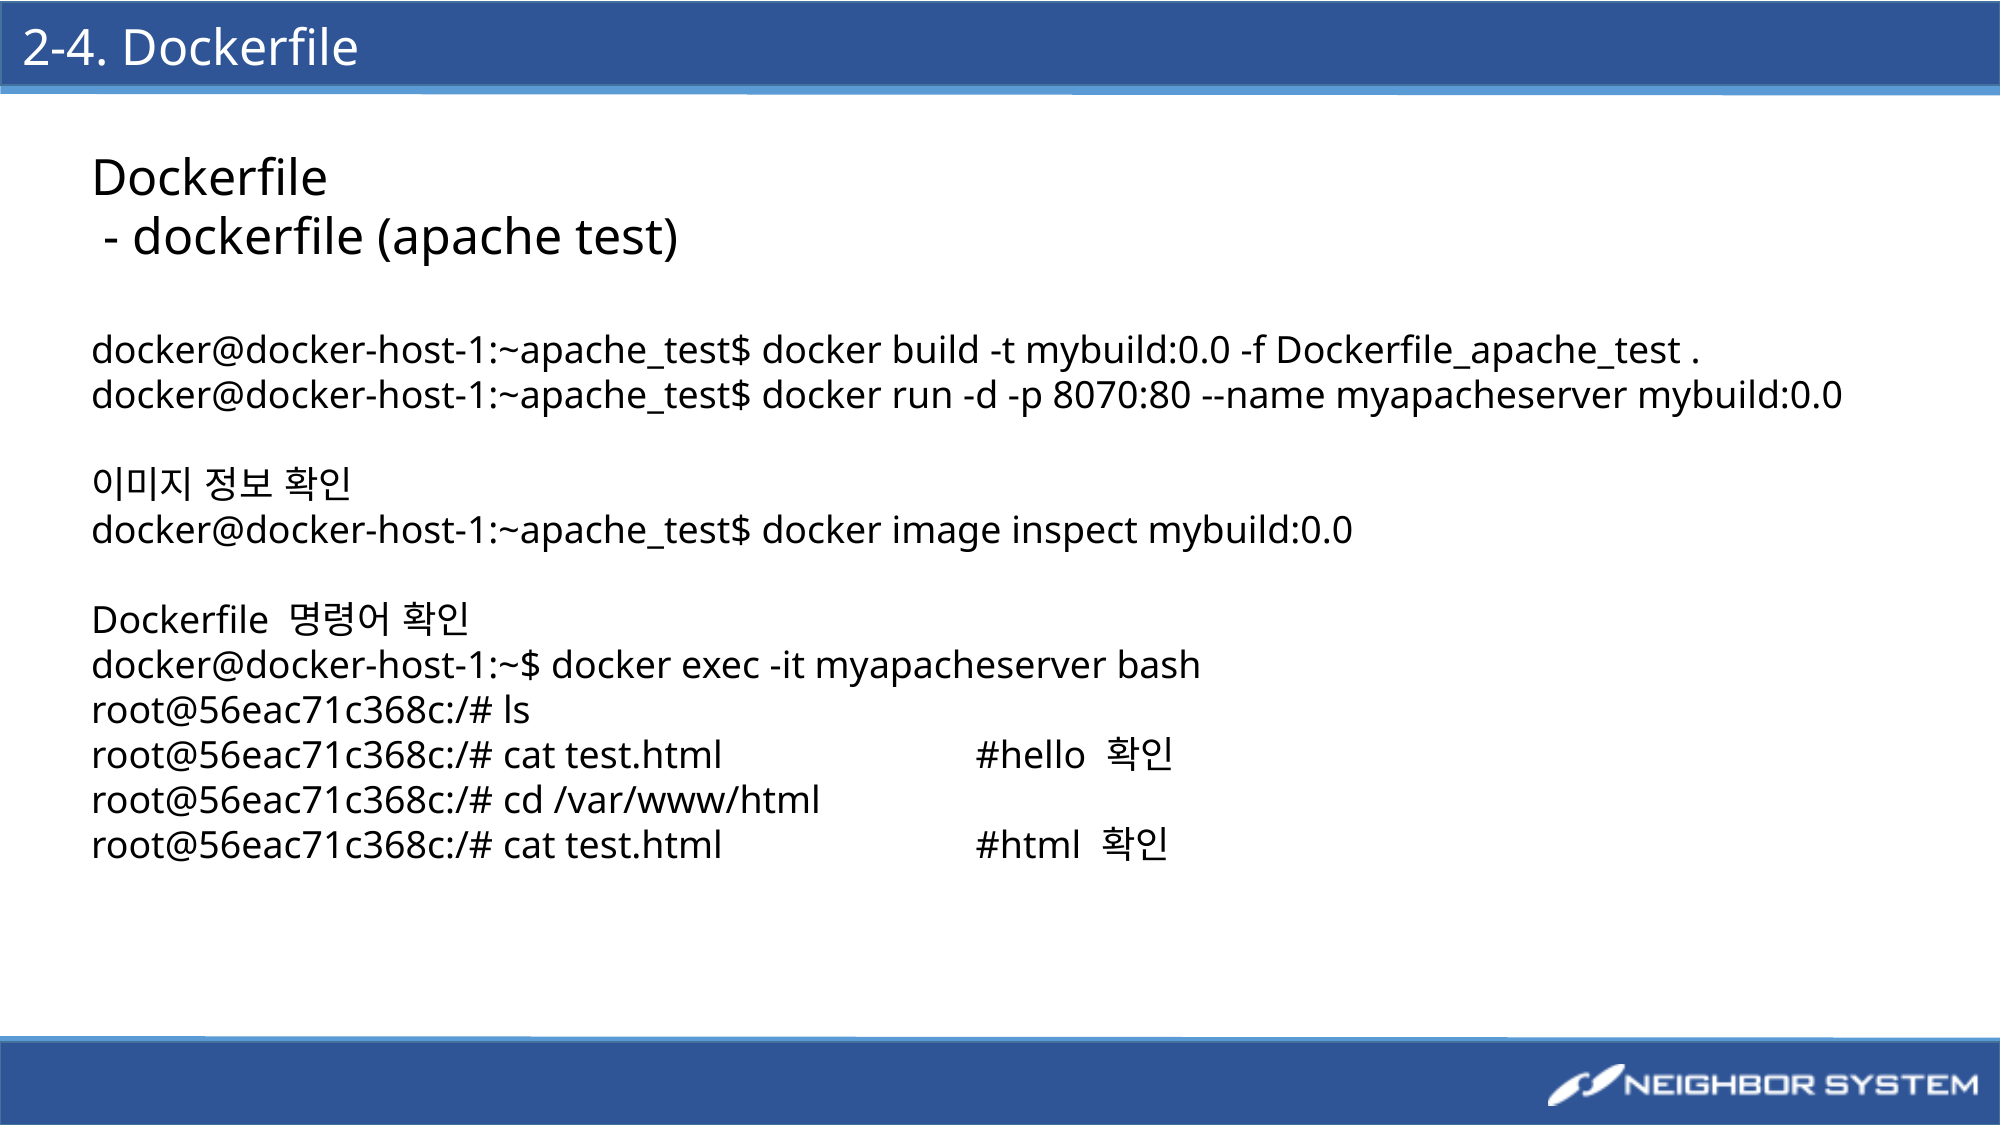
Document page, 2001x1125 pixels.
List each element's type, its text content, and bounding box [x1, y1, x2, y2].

text_box 2-4. Dockerfile [7, 8, 1093, 83]
text_box Dockerfile - dockerfile (apache test) [76, 137, 1897, 273]
picture [1548, 1064, 2000, 1106]
text_box docker@docker-host-1:~apache_test$ docker build -t mybuild:0.0 -f Dockerfile_apache_test . docker@docker-host-1:~apache_test$ docker run -d -p 8070:80 --name myapacheserver mybuild:0.0 이미지 정보 확인 docker@docker-host-1:~apache_test$ docker image inspect mybuild:0.0 Dockerfile 명령어 확인 docker@docker-host-1:~$ docker exec -it myapacheserver bash root@56eac71c368c:/# ls root@56eac71c368c:/# cat test.html #hello 확인 root@56eac71c368c:/# cd /var/www/html root@56eac71c368c:/# cat test.html #html 확인 [76, 318, 1934, 919]
text_box [0, 1043, 2000, 1125]
text_box [0, 1, 2000, 86]
